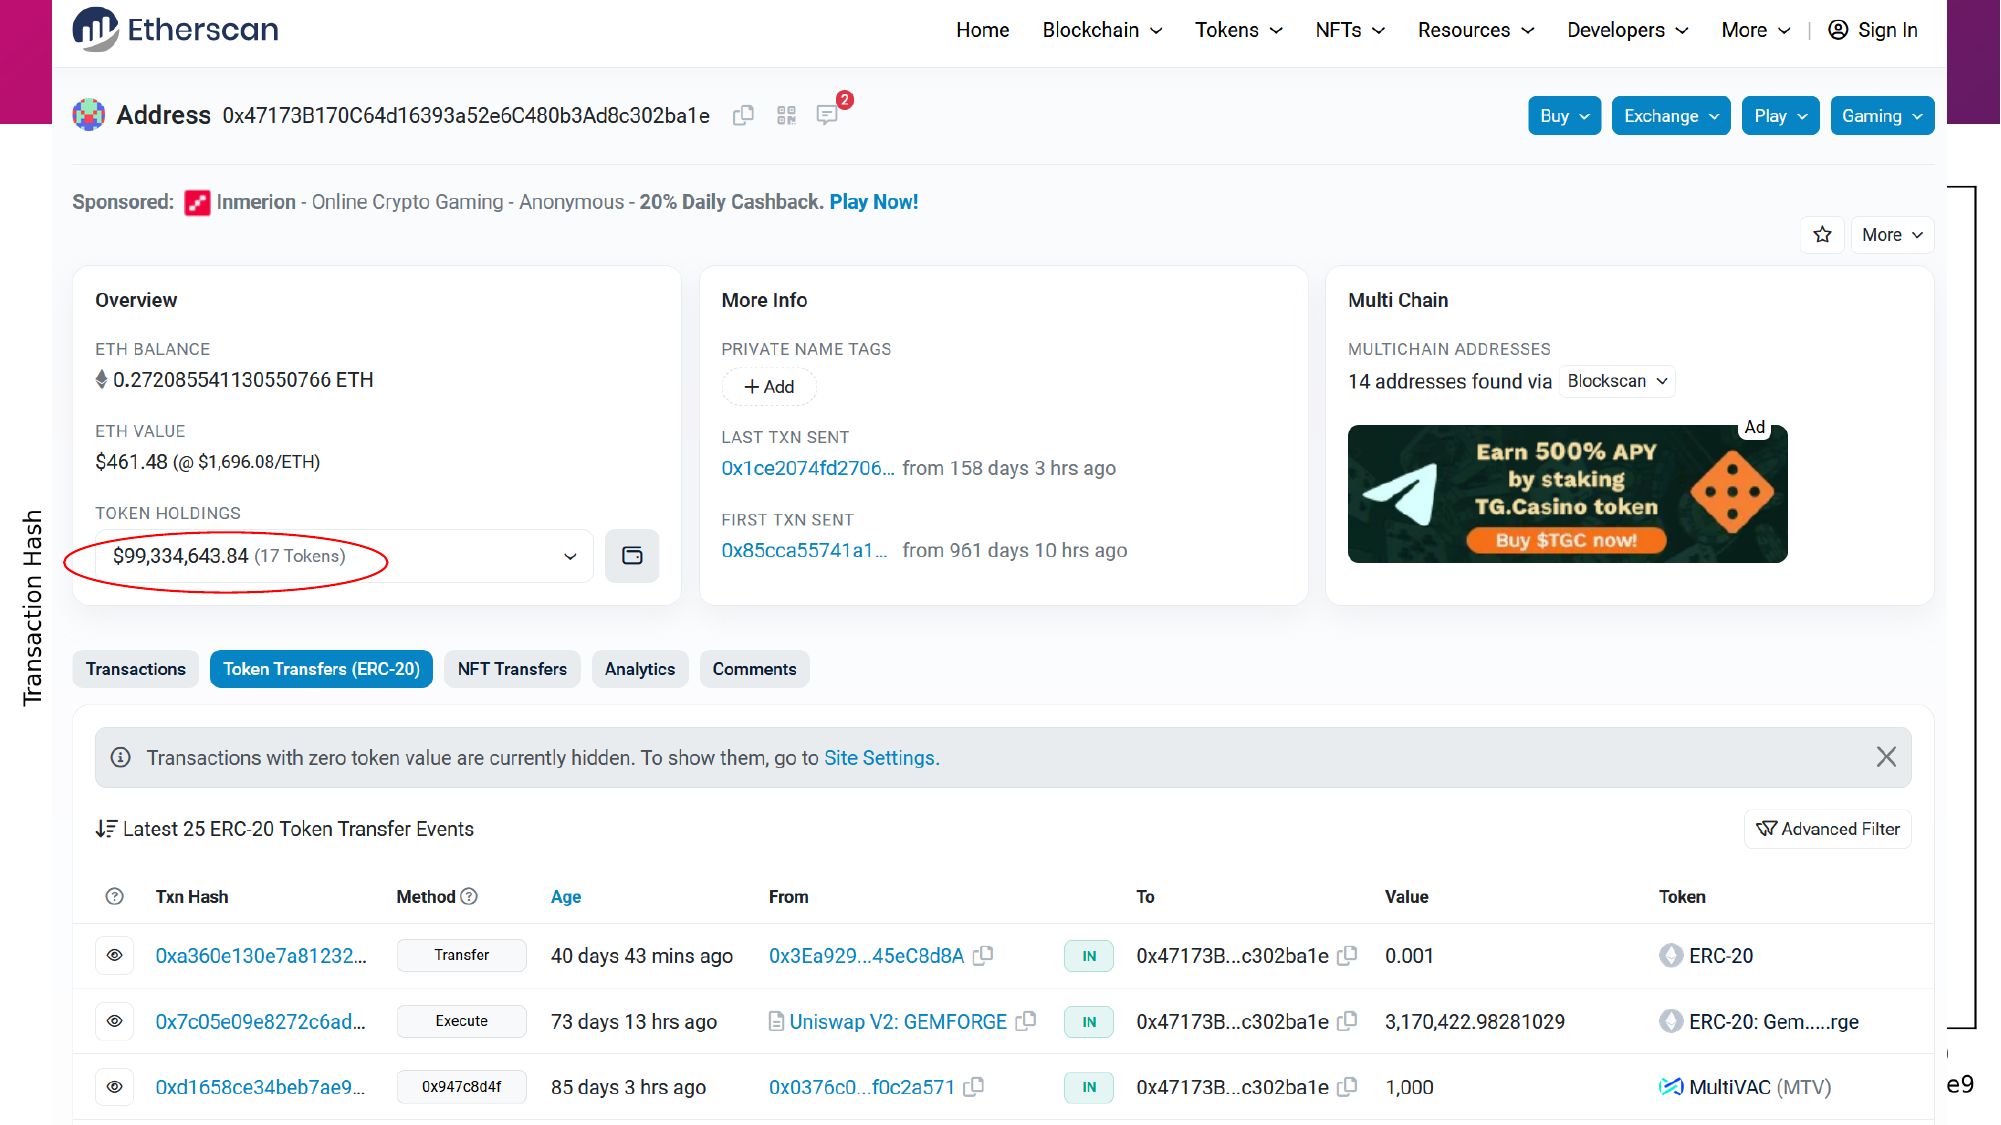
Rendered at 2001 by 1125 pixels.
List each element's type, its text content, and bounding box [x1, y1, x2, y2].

title Largest Transactions [1947, 0, 1954, 124]
picture [1947, 124, 2000, 1125]
title Largest Transactions [46, 0, 52, 124]
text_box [52, 0, 1947, 1125]
picture [0, 124, 52, 1125]
